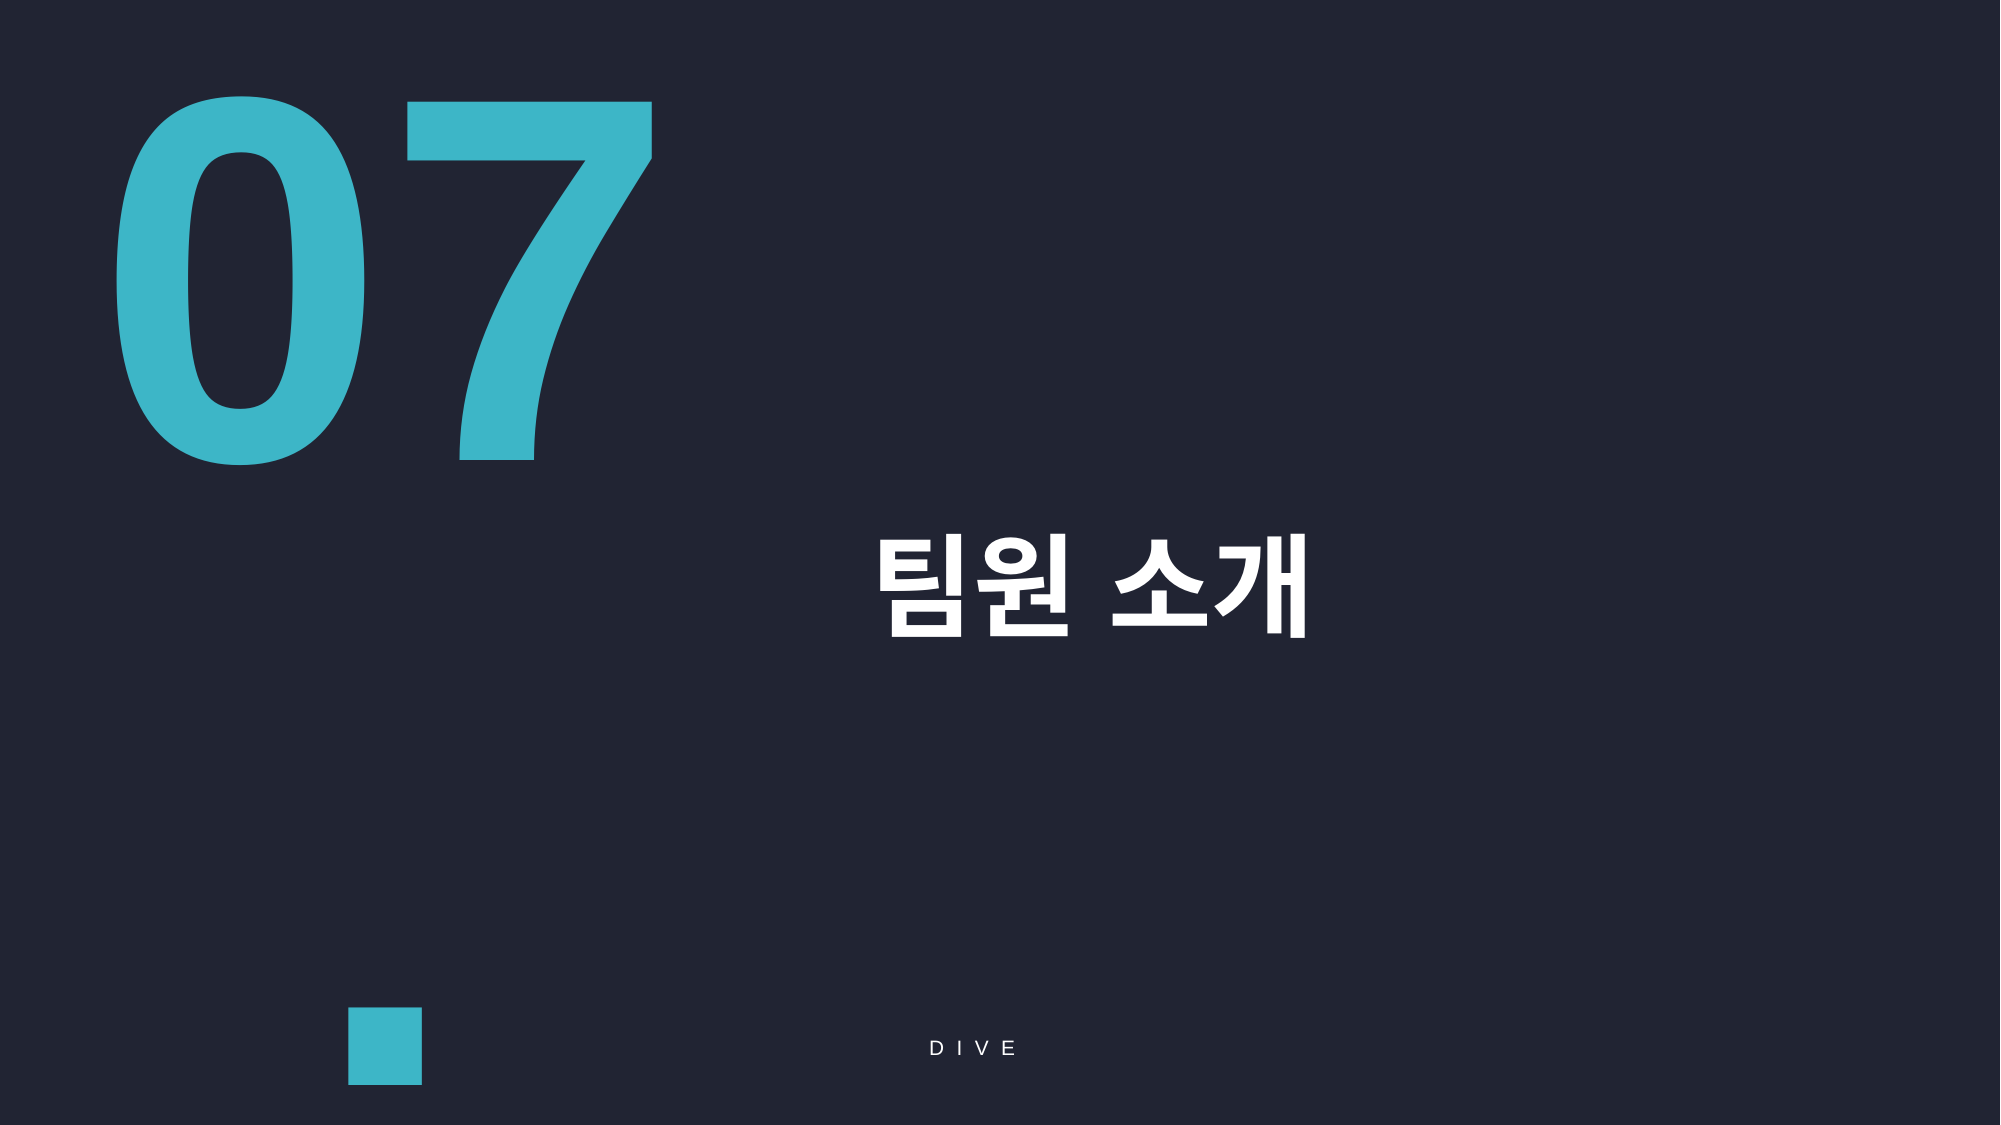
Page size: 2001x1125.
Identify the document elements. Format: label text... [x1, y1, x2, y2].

text_box [0, 0, 2000, 1125]
text_box 07. [31, 338, 741, 792]
text_box DIVE [929, 1035, 1242, 1061]
text_box 팀원 소개 [870, 515, 1969, 651]
